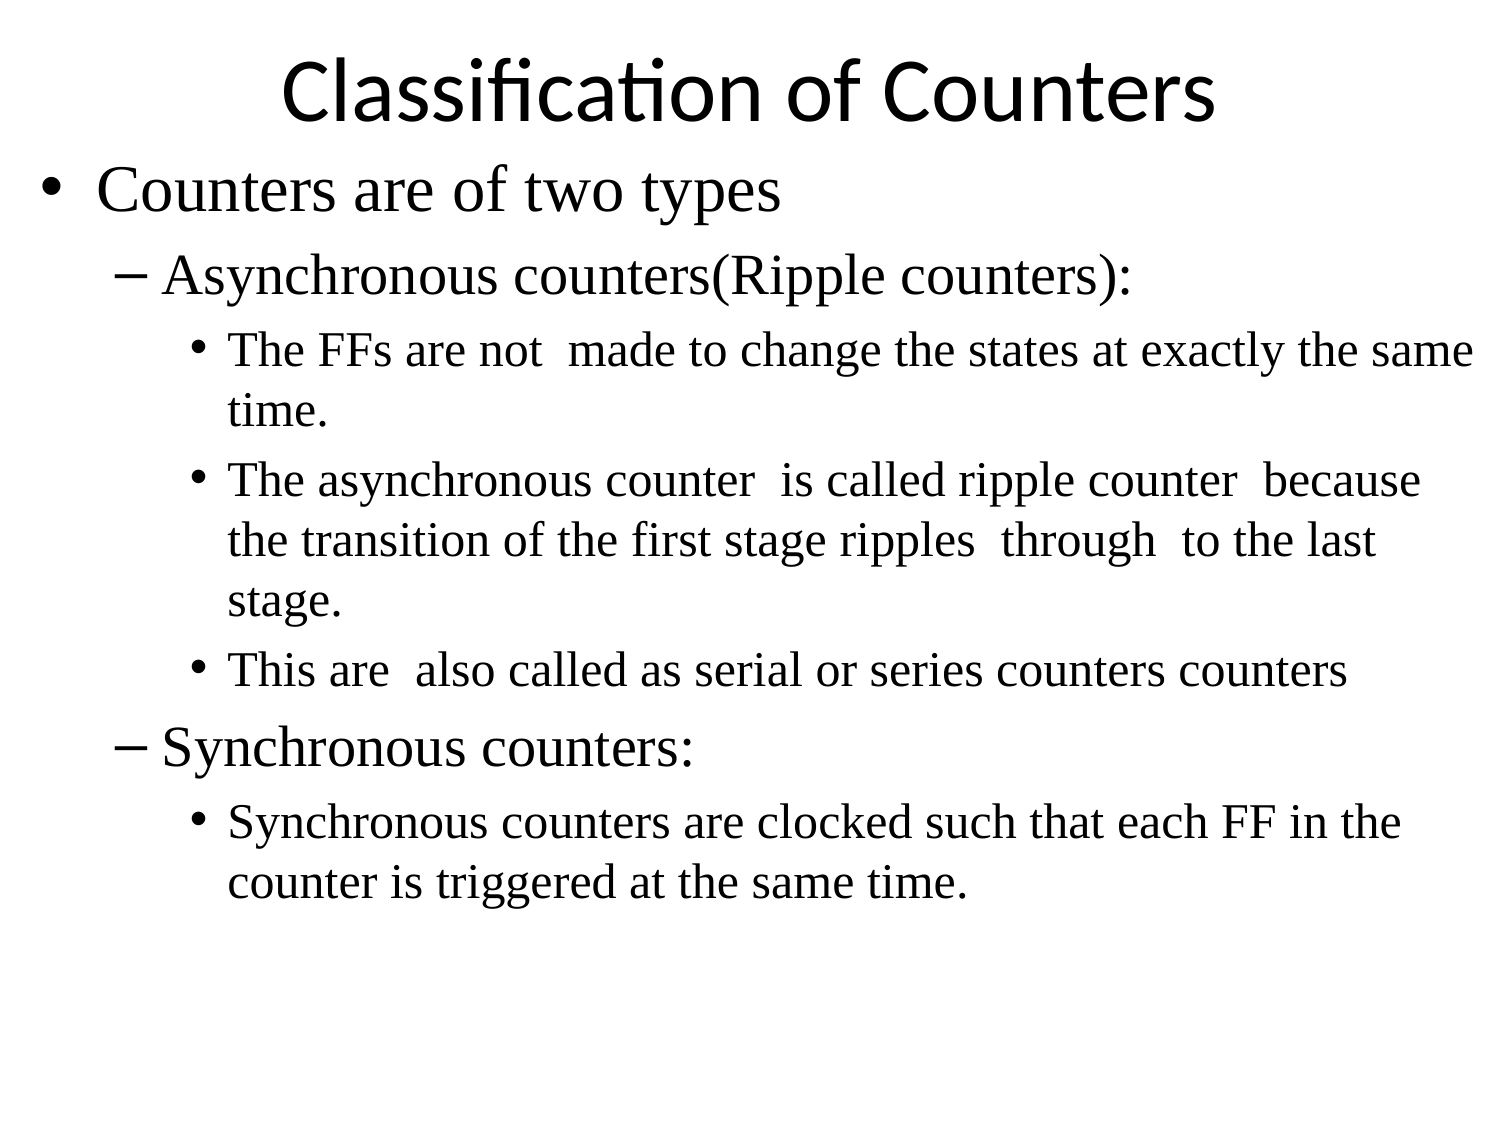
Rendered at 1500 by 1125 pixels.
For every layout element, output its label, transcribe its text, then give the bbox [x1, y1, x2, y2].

title Classification of Counters [75, 12, 1425, 137]
list Counters are of two types Asynchronous counters(Ripple counters): The FFs are not made to change the states at exactly the same time. The asynchronous counter is called ripple counter because the transition of the first stage ripples through to the last stage. This are also called as serial or series counters counters Synchronous counters: Synchronous counters are clocked such that each FF in the counter is triggered at the same time. [24, 137, 1500, 1063]
